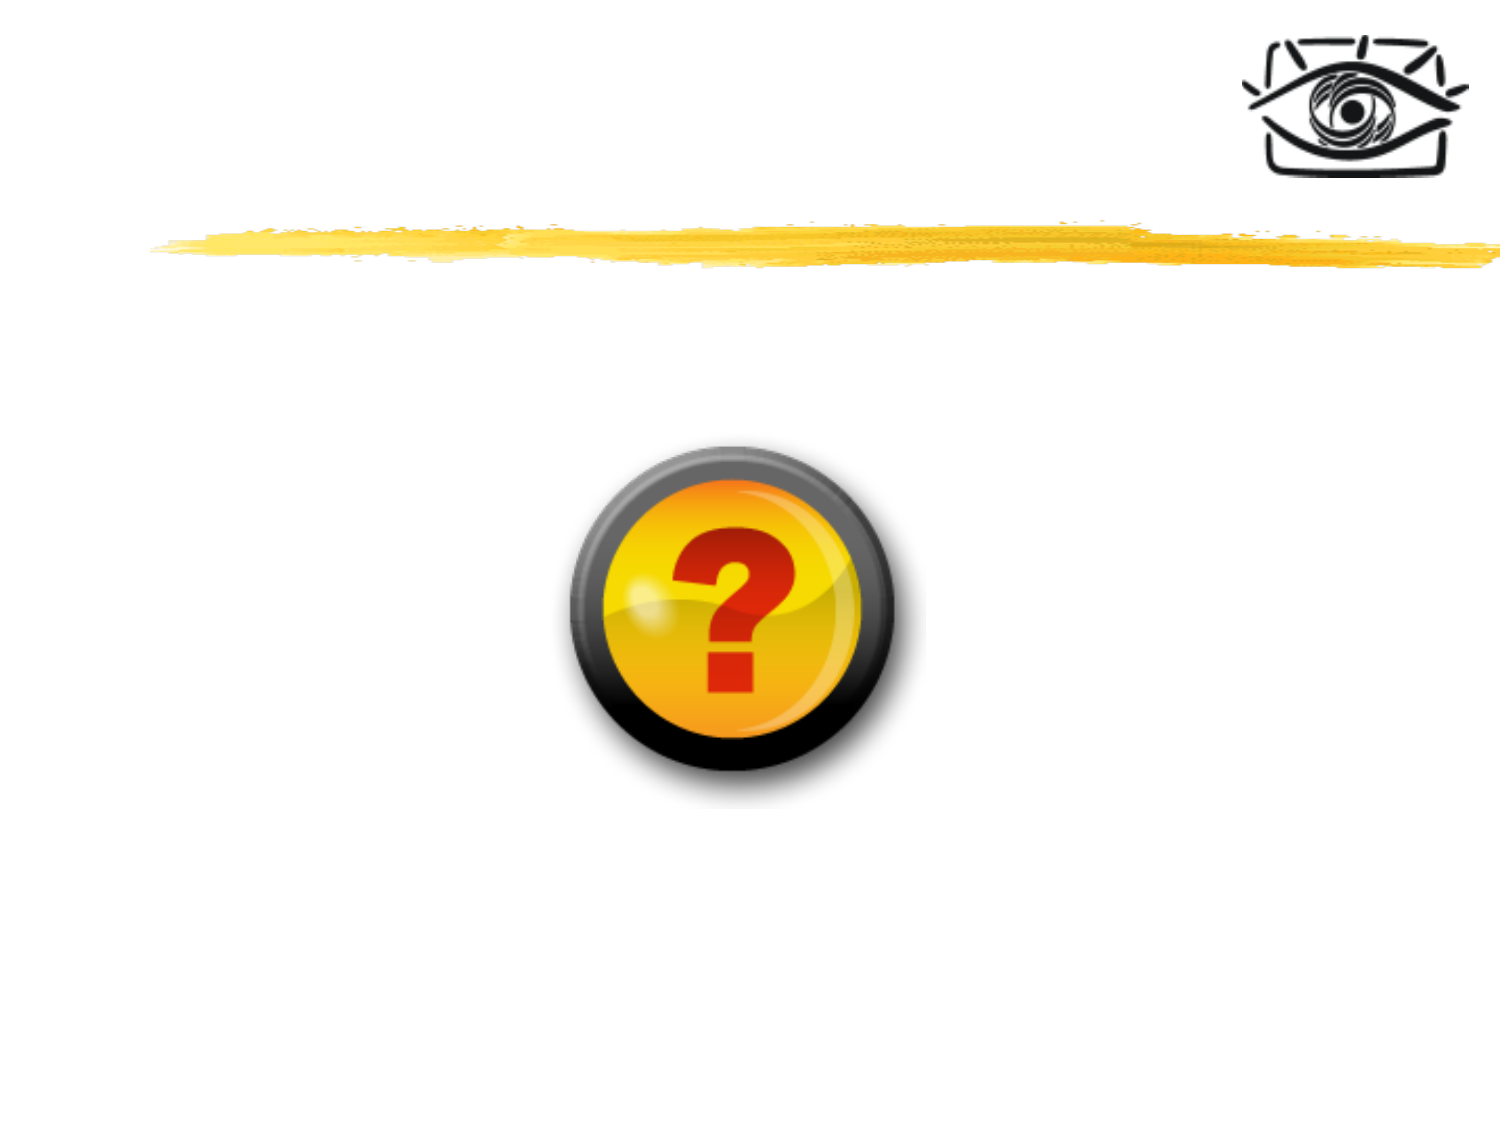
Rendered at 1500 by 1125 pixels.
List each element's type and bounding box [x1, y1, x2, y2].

picture [150, 215, 1500, 279]
picture [550, 433, 926, 809]
picture [1241, 34, 1469, 179]
